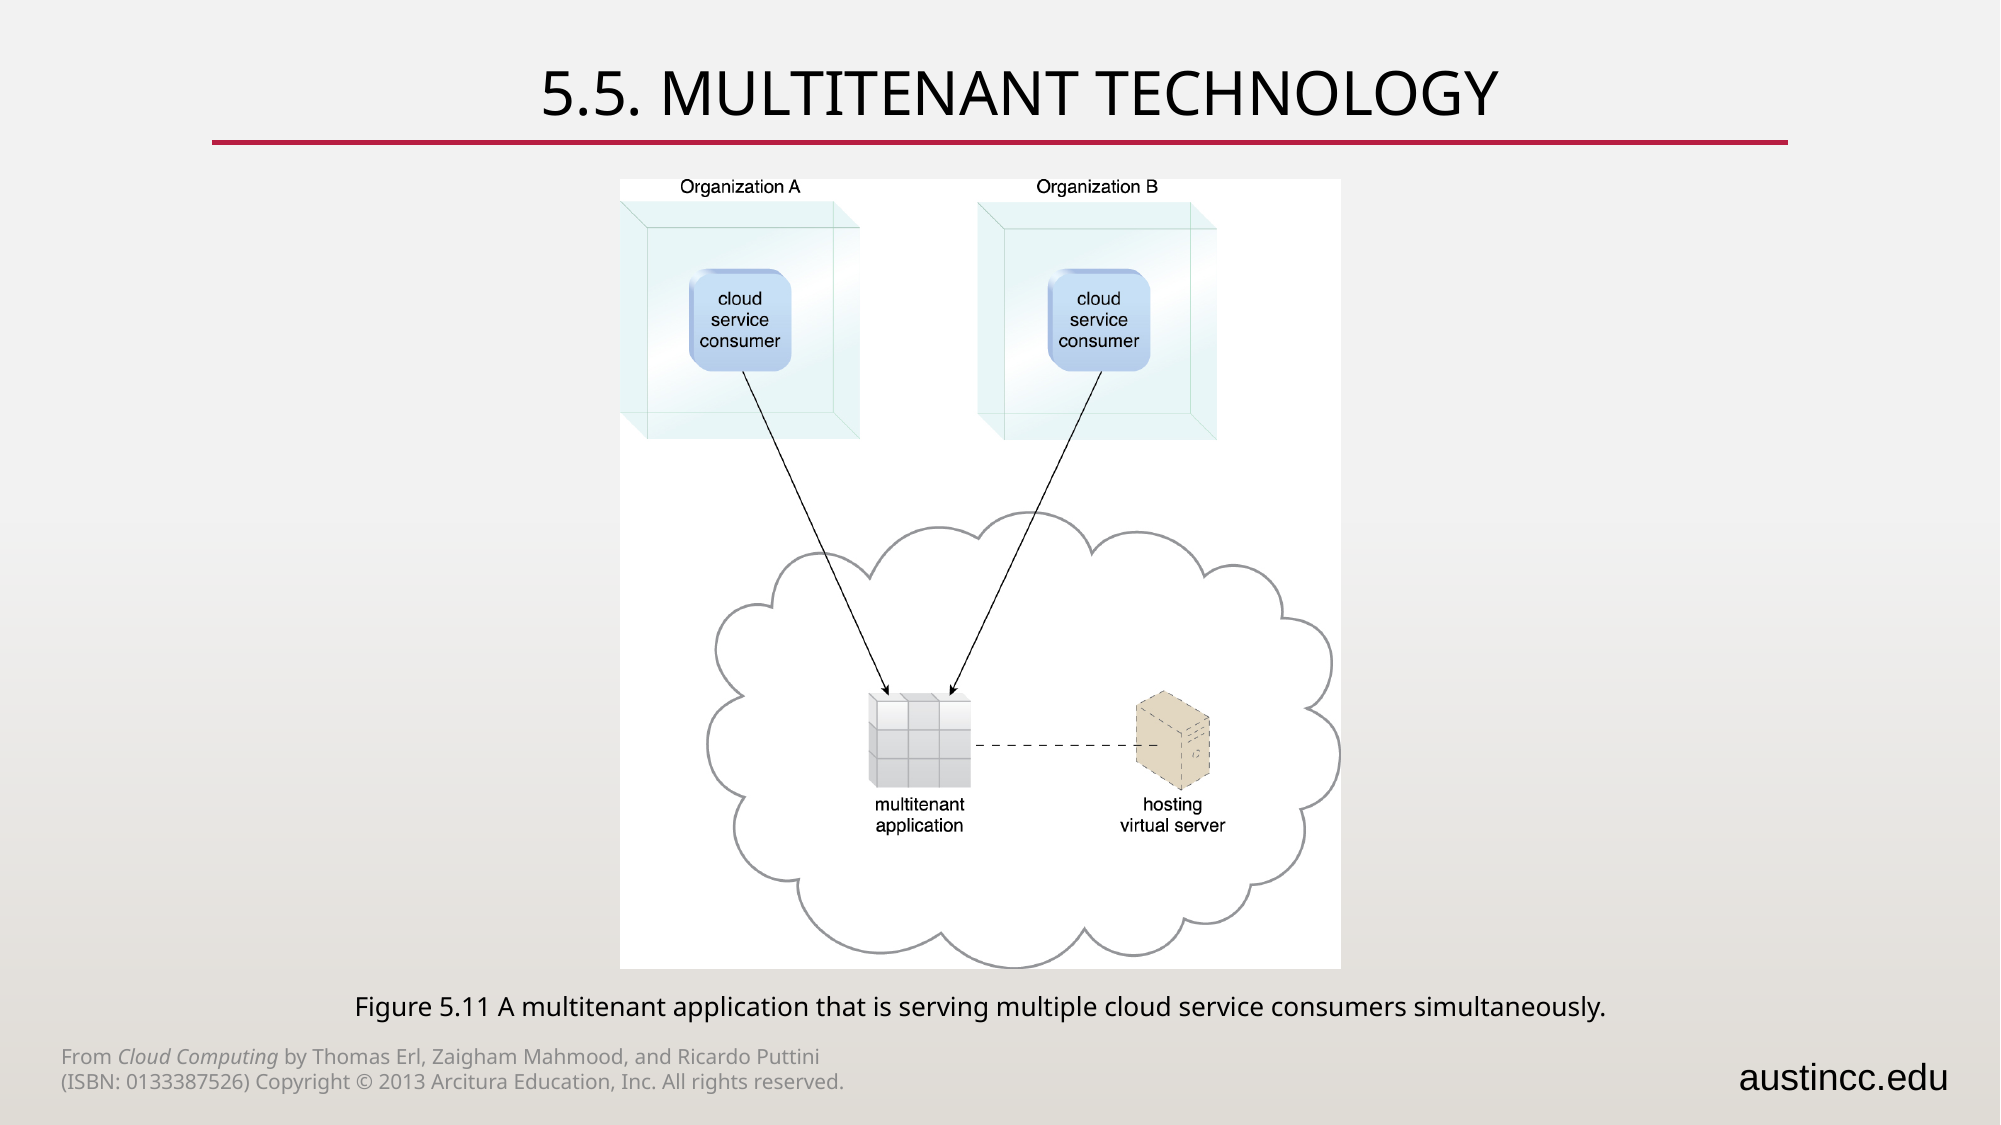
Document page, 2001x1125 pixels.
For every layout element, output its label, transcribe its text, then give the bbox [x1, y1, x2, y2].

picture [620, 179, 1341, 969]
text_box Figure 5.11 A multitenant application that is serving multiple cloud service consumers simultaneously. [339, 982, 1622, 1029]
title 5.5. Multitenant Technology [232, 54, 1808, 137]
footer From Cloud Computing by Thomas Erl, Zaigham Mahmood, and Ricardo Puttini (ISBN: 0133387526) Copyright © 2013 Arcitura Education, Inc. All rights reserved. [45, 1043, 1021, 1095]
